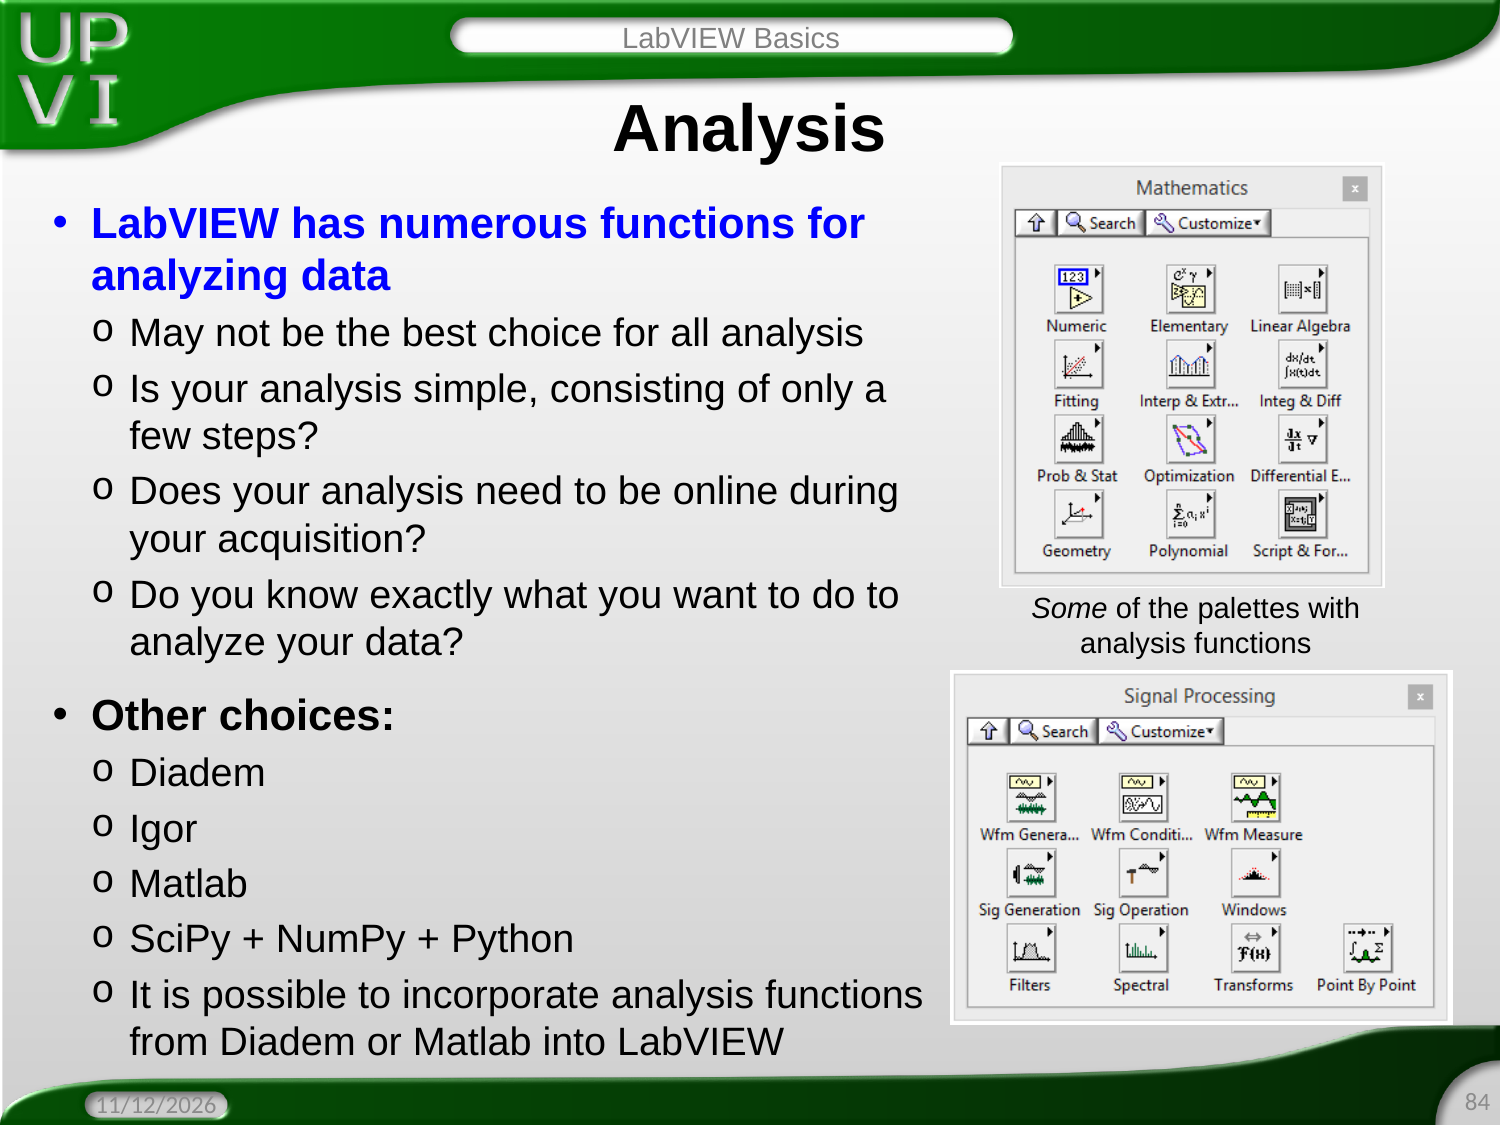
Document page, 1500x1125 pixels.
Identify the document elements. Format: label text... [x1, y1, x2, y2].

list LabVIEW has numerous functions for analyzing data May not be the best choice for all analysis Is your analysis simple, consisting of only a few steps? Does your analysis need to be online during your acquisition? Do you know exactly what you want to do to analyze your data? Other choices: Diadem Igor Matlab SciPy + NumPy + Python It is possible to incorporate analysis functions from Diadem or Matlab into LabVIEW [37, 187, 950, 1075]
slide_number 84 [1155, 1069, 1500, 1125]
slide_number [75, 1073, 238, 1125]
text_box Some of the palettes with analysis functions [1002, 581, 1390, 667]
footer LabVIEW Basics [450, 6, 1013, 67]
picture [0, 0, 1500, 1125]
title Analysis [75, 75, 1425, 175]
